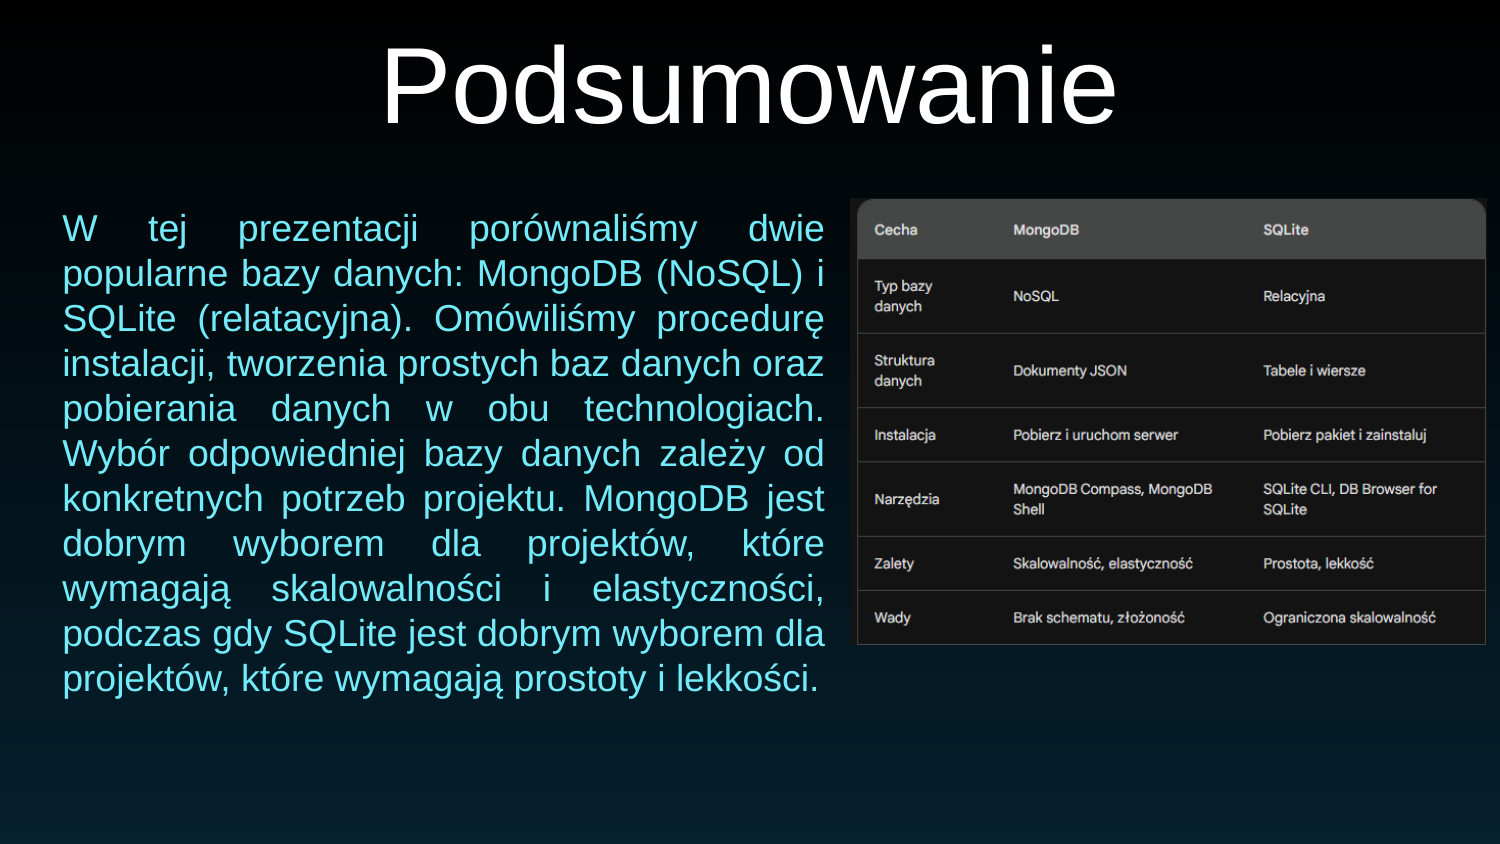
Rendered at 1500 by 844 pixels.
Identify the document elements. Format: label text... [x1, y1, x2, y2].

subtitle W tej prezentacji porównaliśmy dwie popularne bazy danych: MongoDB (NoSQL) i SQLite (relatacyjna). Omówiliśmy procedurę instalacji, tworzenia prostych baz danych oraz pobierania danych w obu technologiach. Wybór odpowiedniej bazy danych zależy od konkretnych potrzeb projektu. MongoDB jest dobrym wyborem dla projektów, które wymagają skalowalności i elastyczności, podczas gdy SQLite jest dobrym wyborem dla projektów, które wymagają prostoty i lekkości. [51, 198, 837, 329]
title Podsumowanie [51, 0, 1449, 153]
picture [849, 197, 1487, 646]
